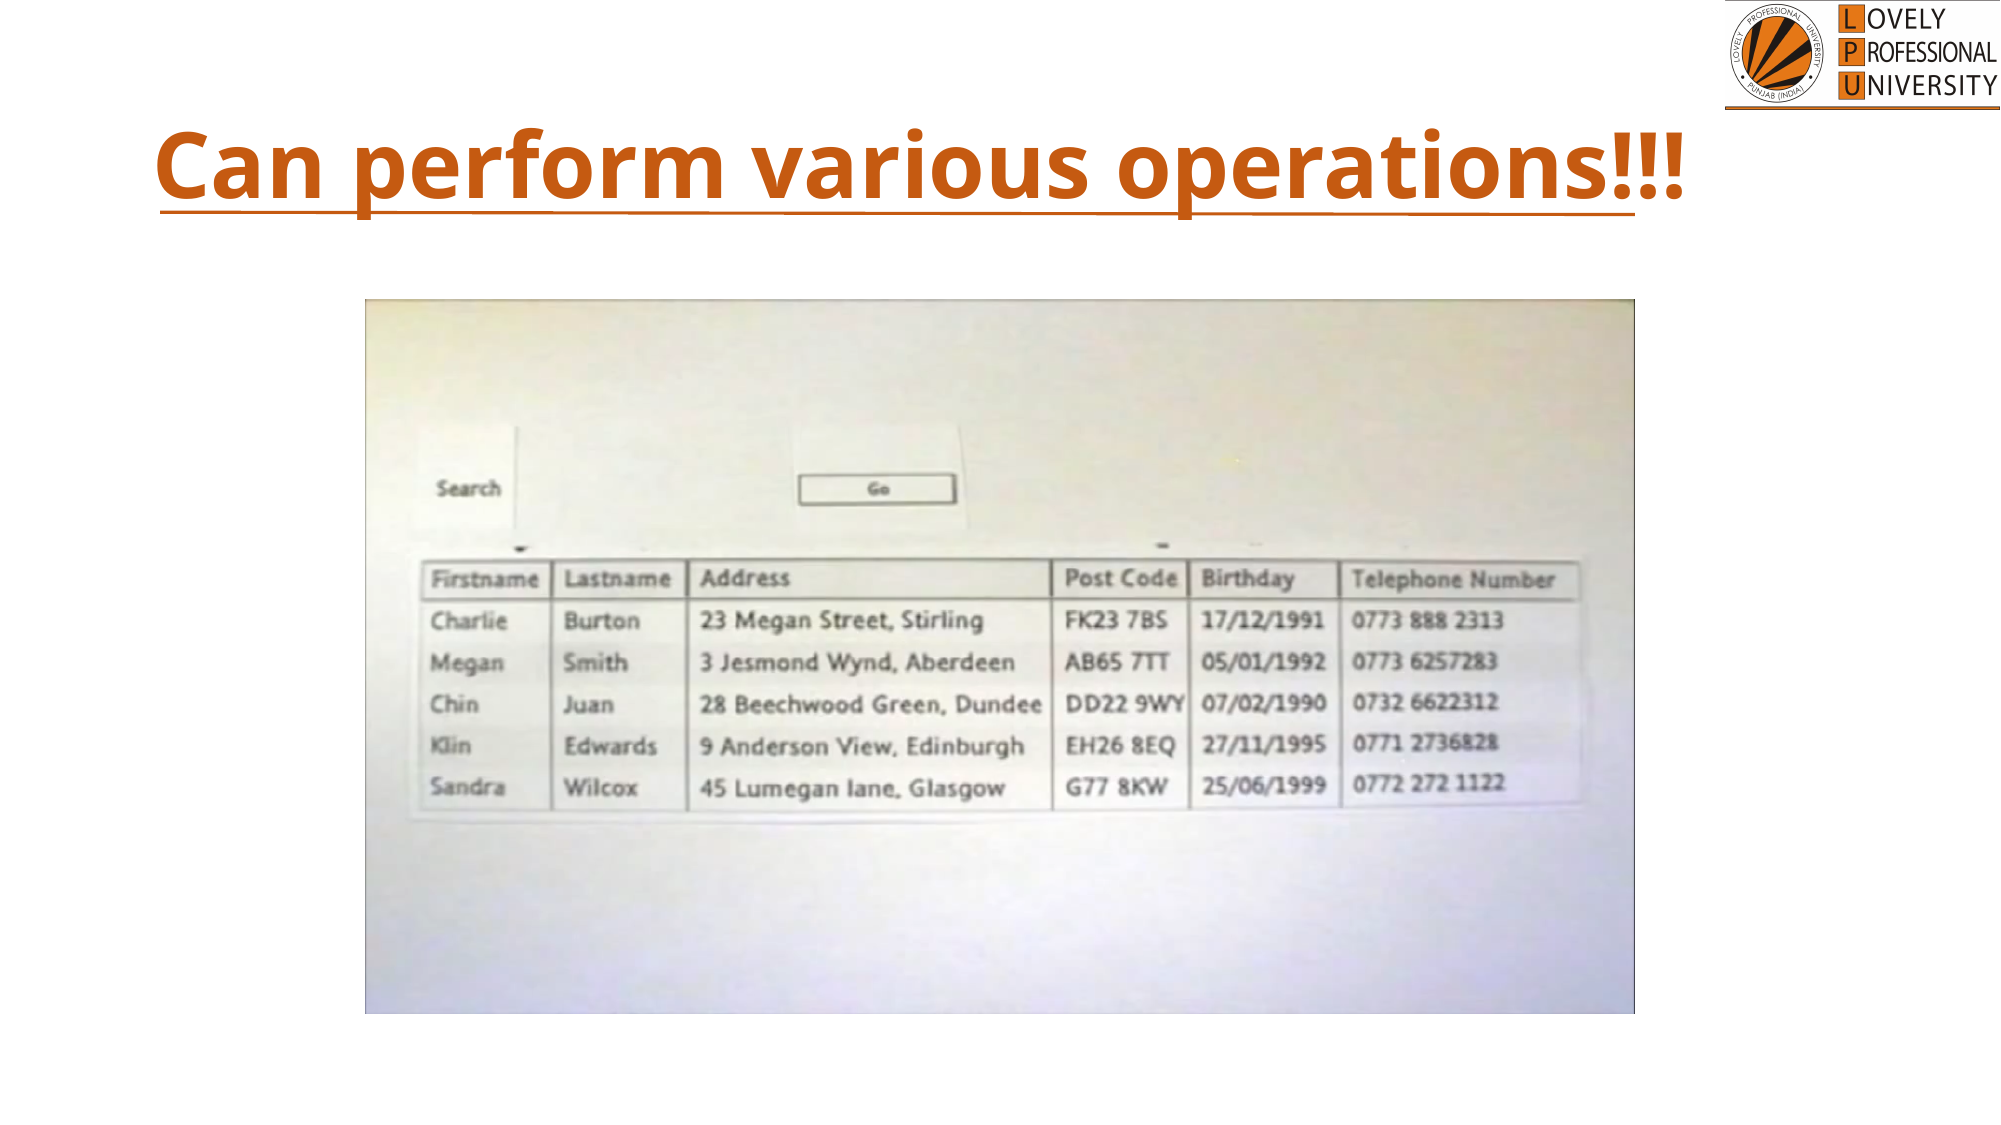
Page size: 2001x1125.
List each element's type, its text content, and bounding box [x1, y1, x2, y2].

title Can perform various operations!!! [137, 59, 1863, 278]
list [365, 299, 1635, 1014]
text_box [1724, 0, 2000, 110]
